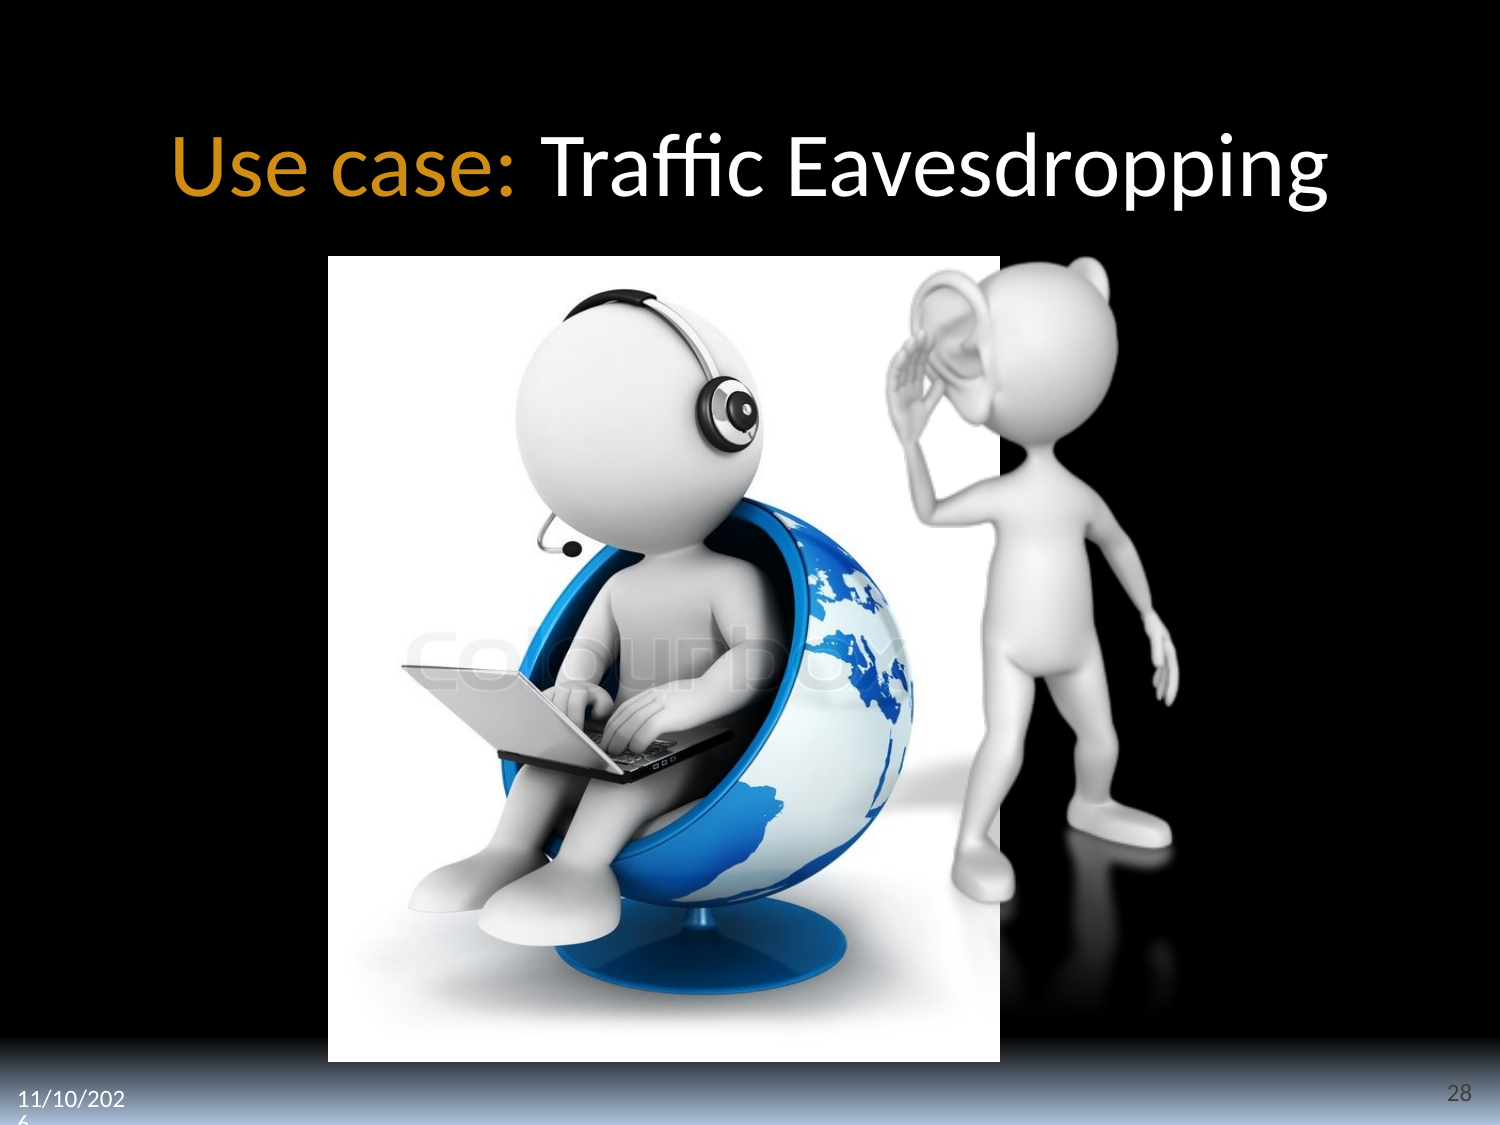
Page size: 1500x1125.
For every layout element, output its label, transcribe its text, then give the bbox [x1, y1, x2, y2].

text_box 11/8/2018 [2, 1075, 149, 1121]
picture [328, 200, 1238, 1062]
slide_number 28 [1412, 1061, 1488, 1122]
text_box Use case: Traffic Eavesdropping [0, 97, 1500, 222]
